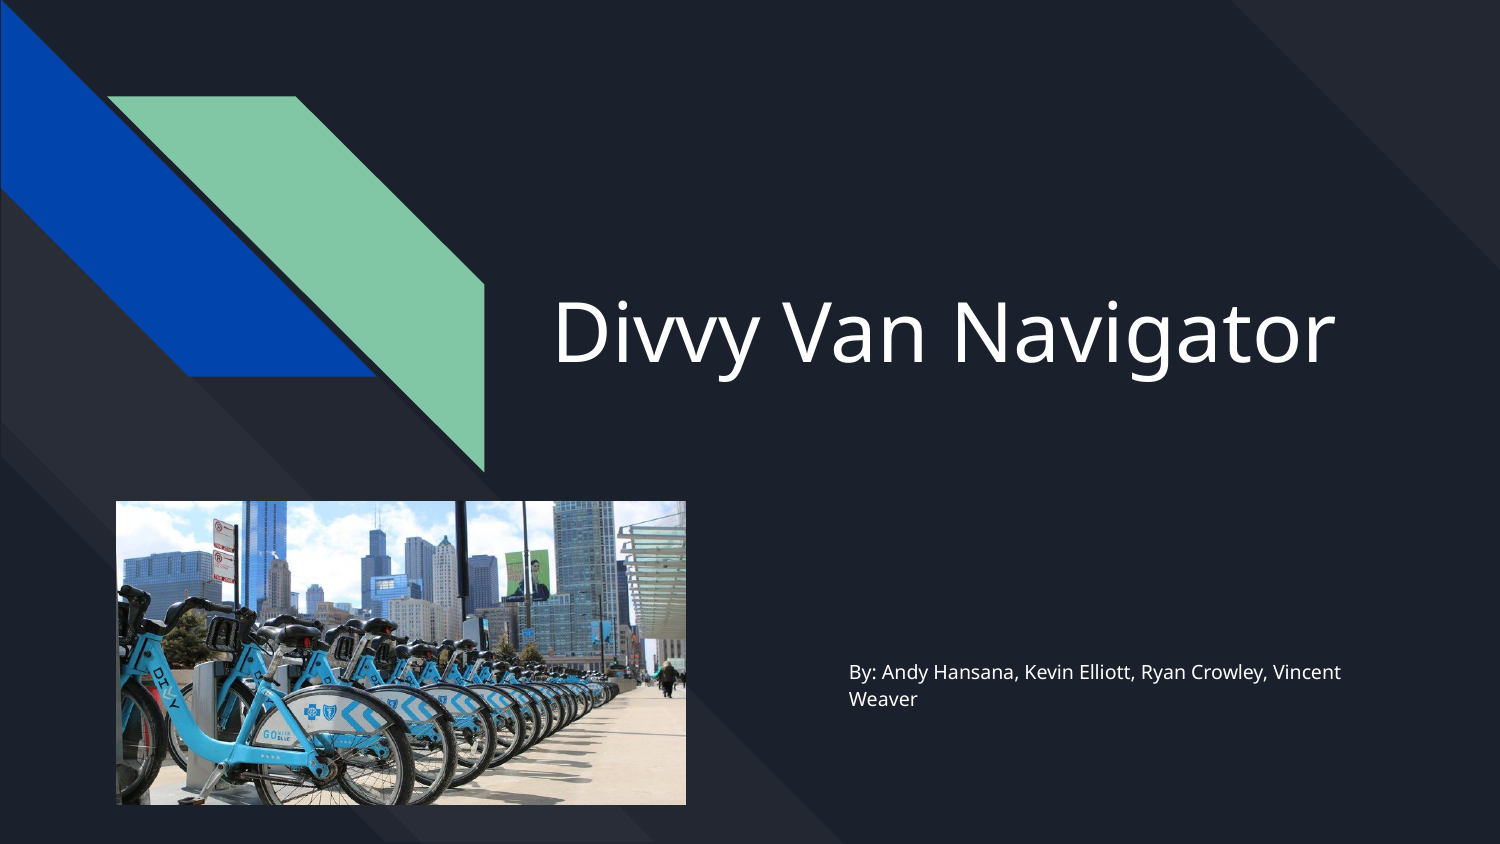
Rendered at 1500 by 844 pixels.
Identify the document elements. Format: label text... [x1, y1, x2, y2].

title Divvy Van Navigator [536, 258, 1404, 518]
subtitle By: Andy Hansana, Kevin Elliott, Ryan Crowley, Vincent Weaver [833, 643, 1404, 727]
picture [116, 501, 687, 805]
